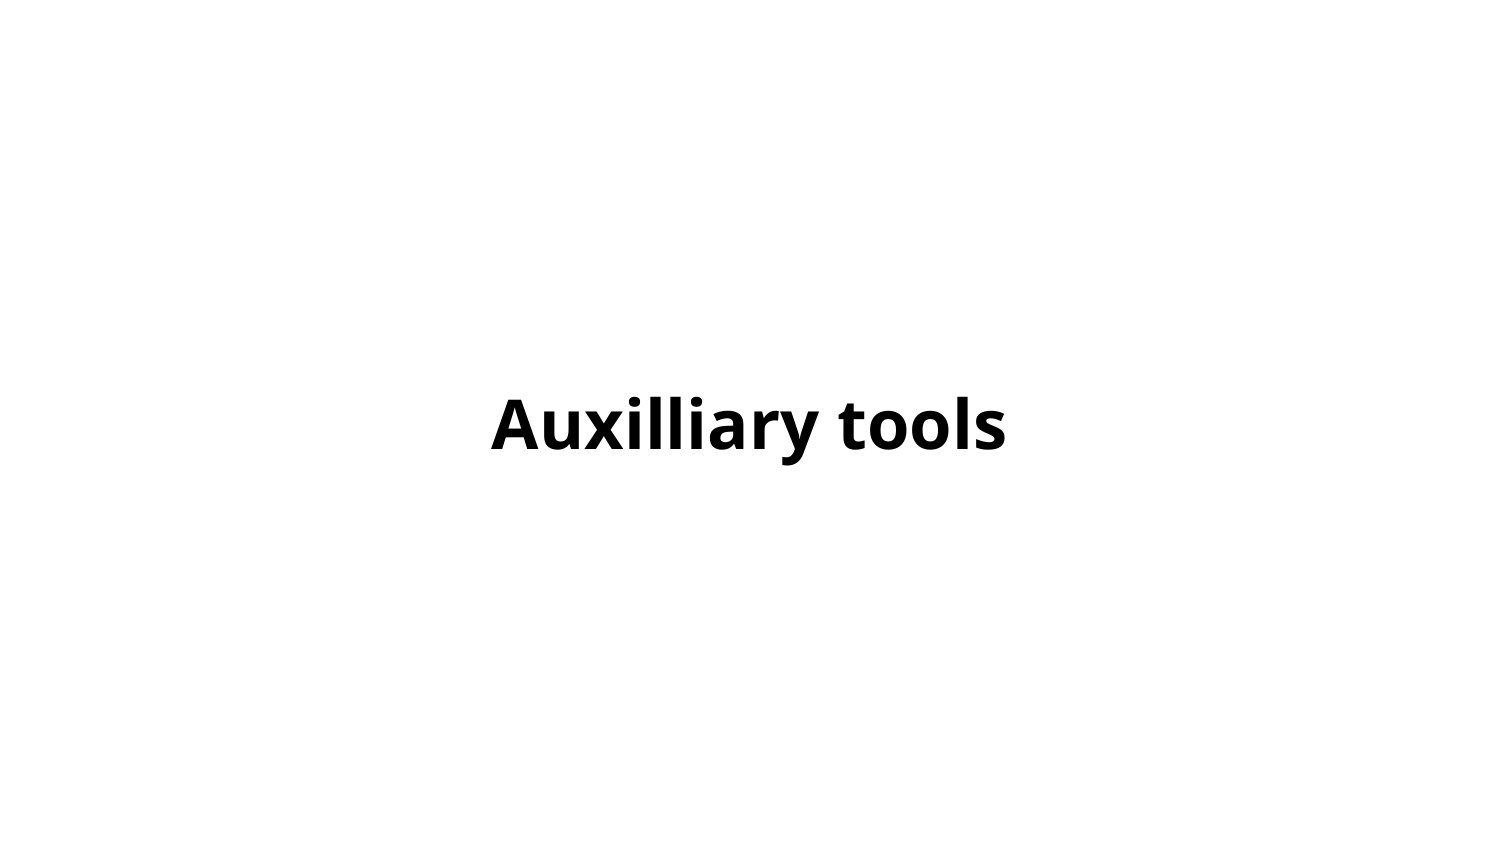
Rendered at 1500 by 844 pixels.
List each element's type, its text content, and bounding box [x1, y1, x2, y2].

title Auxilliary tools [75, 351, 1425, 493]
